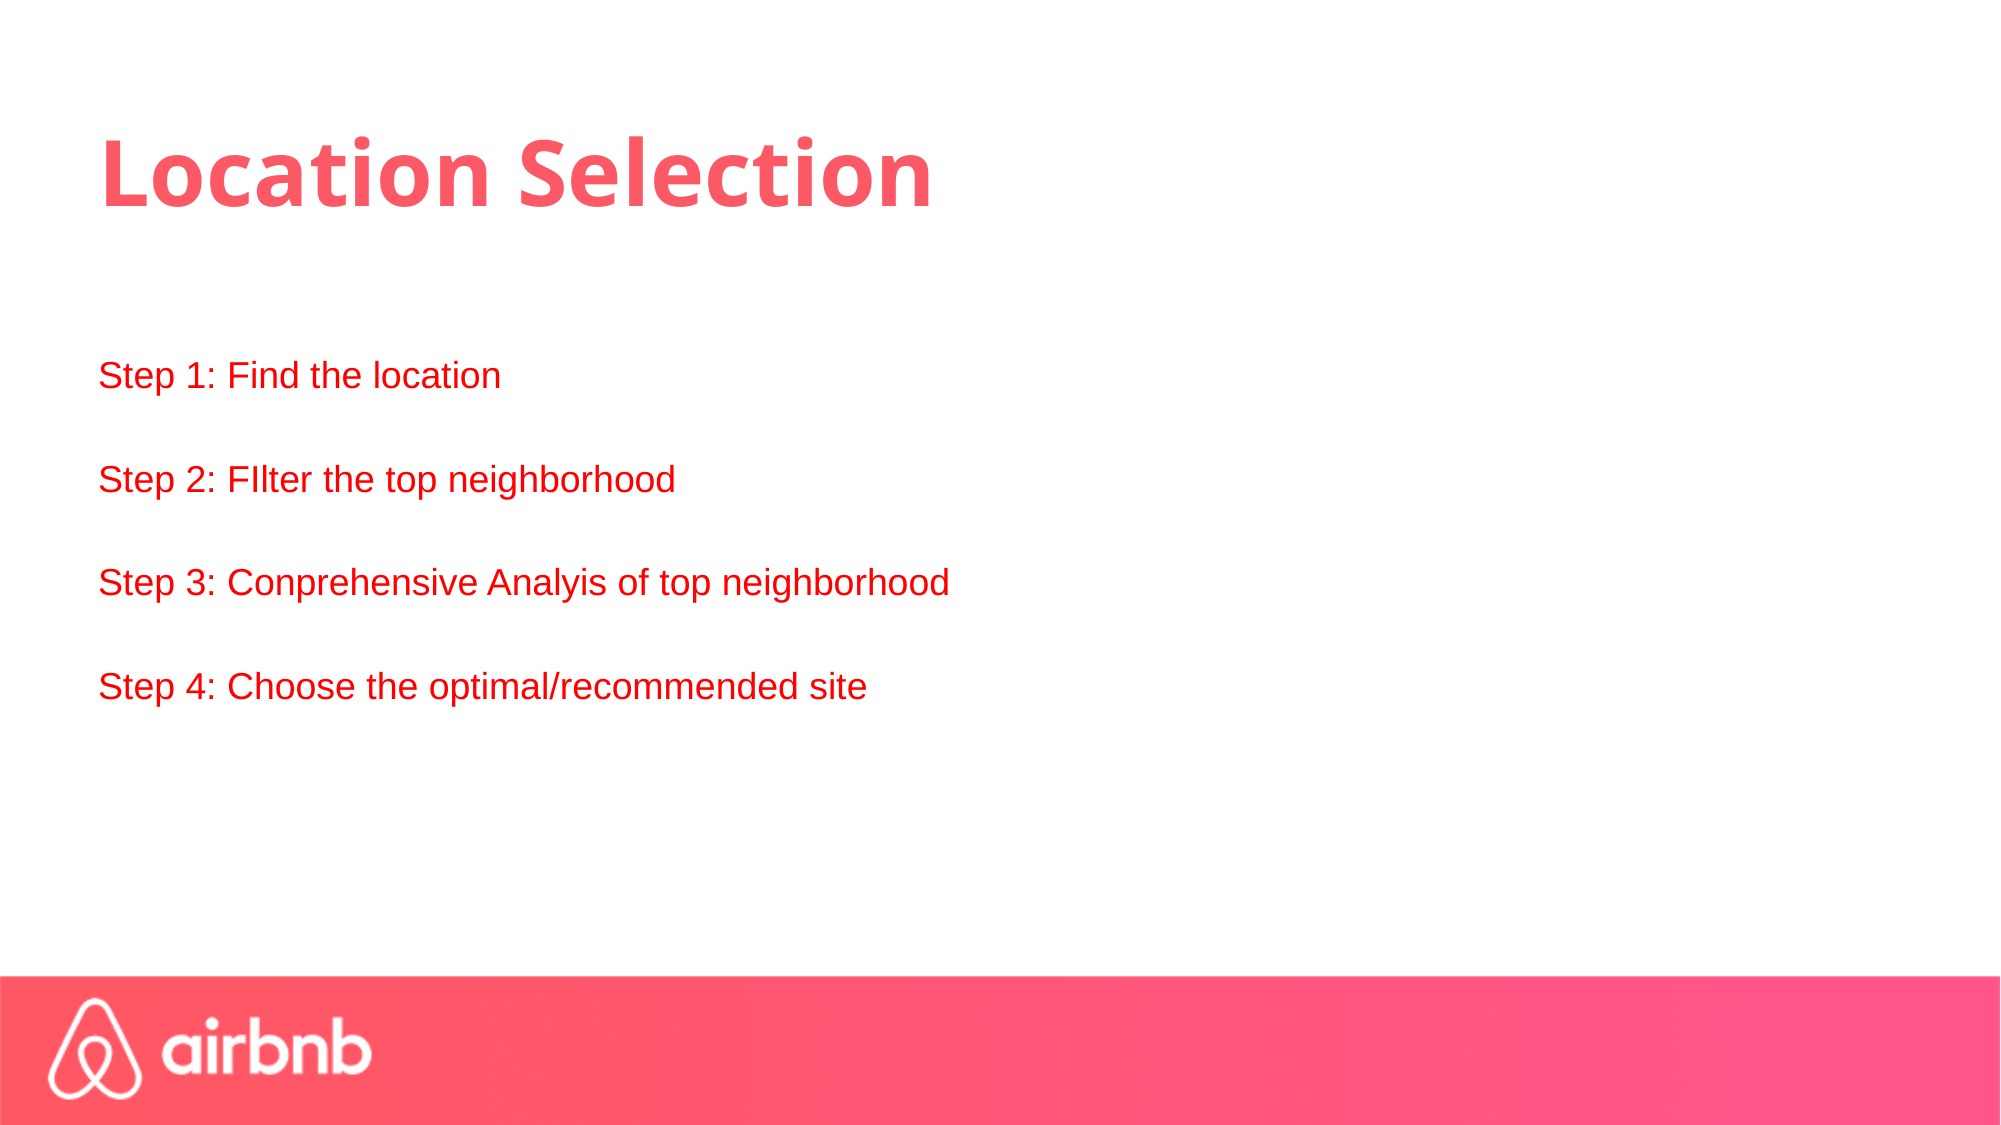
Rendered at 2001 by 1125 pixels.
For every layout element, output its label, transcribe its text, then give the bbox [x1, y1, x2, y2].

picture [0, 0, 2001, 1125]
list Step 1: Find the location Step 2: FIlter the top neighborhood Step 3: Conprehensive Analyis of top neighborhood Step 4: Choose the optimal/recommended site [83, 302, 1923, 965]
title Location Selection [83, 68, 1923, 286]
